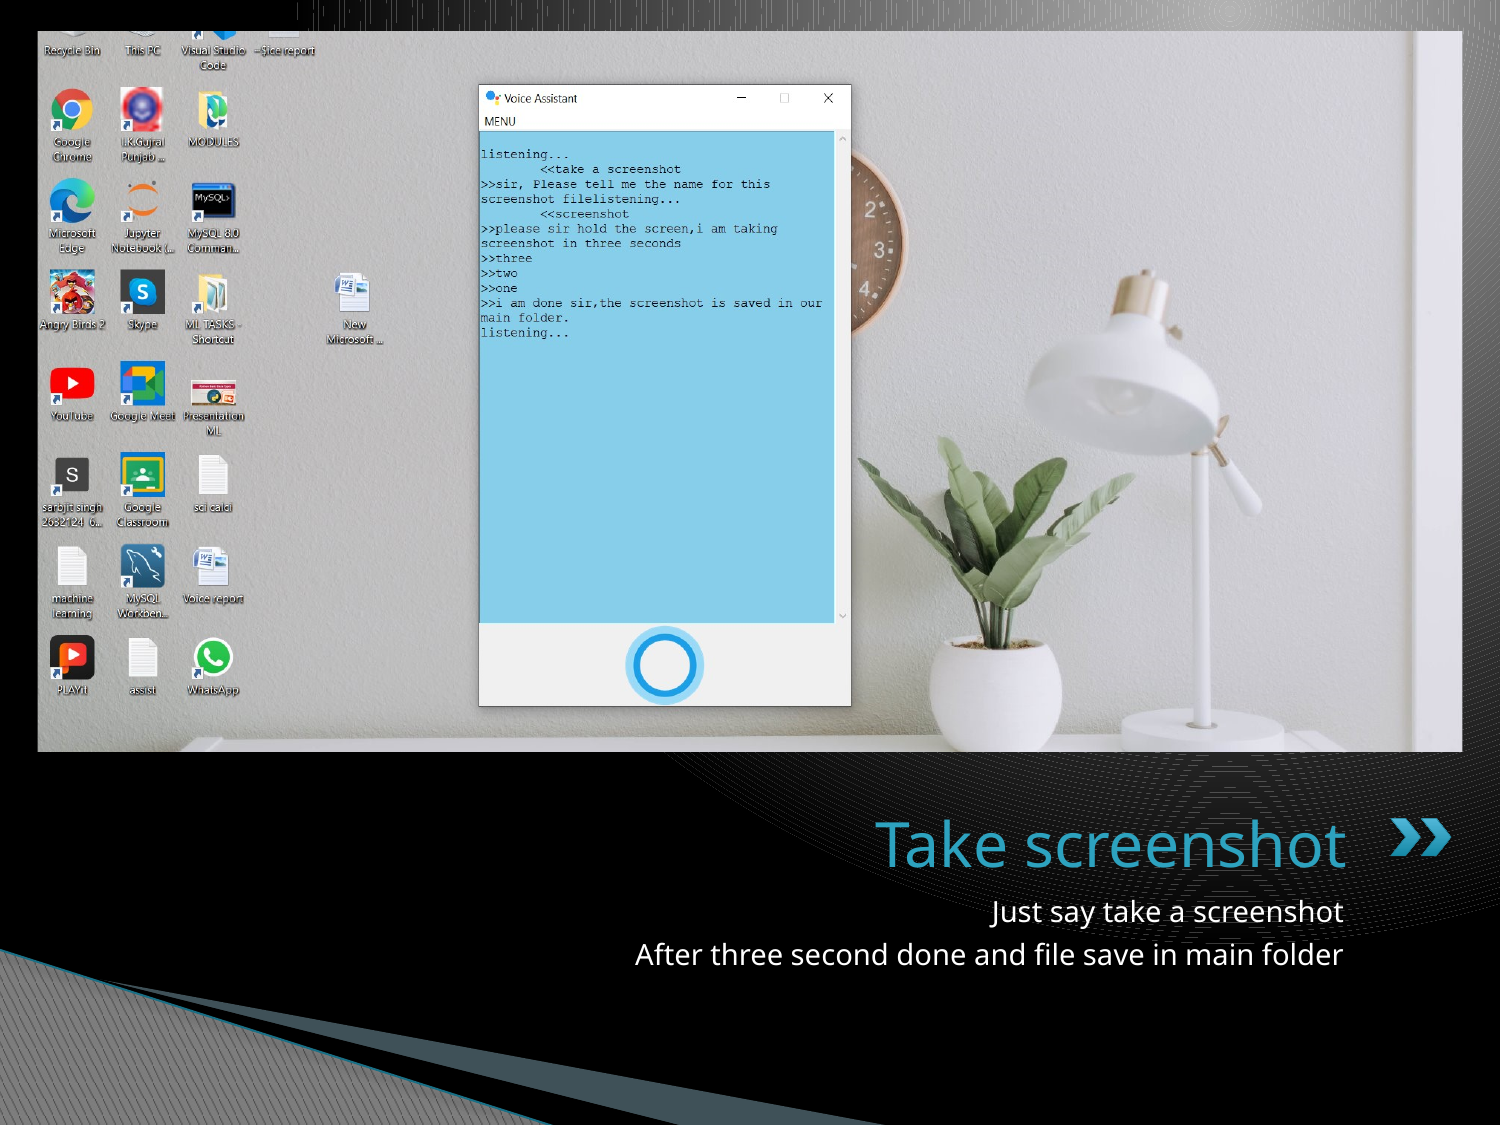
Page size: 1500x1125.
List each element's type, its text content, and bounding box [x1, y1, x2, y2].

picture [37, 30, 1463, 752]
picture [0, 952, 543, 1125]
list Just say take a screenshot After three second done and file save in main folder [187, 892, 1363, 1000]
title Take screenshot [37, 798, 1363, 891]
